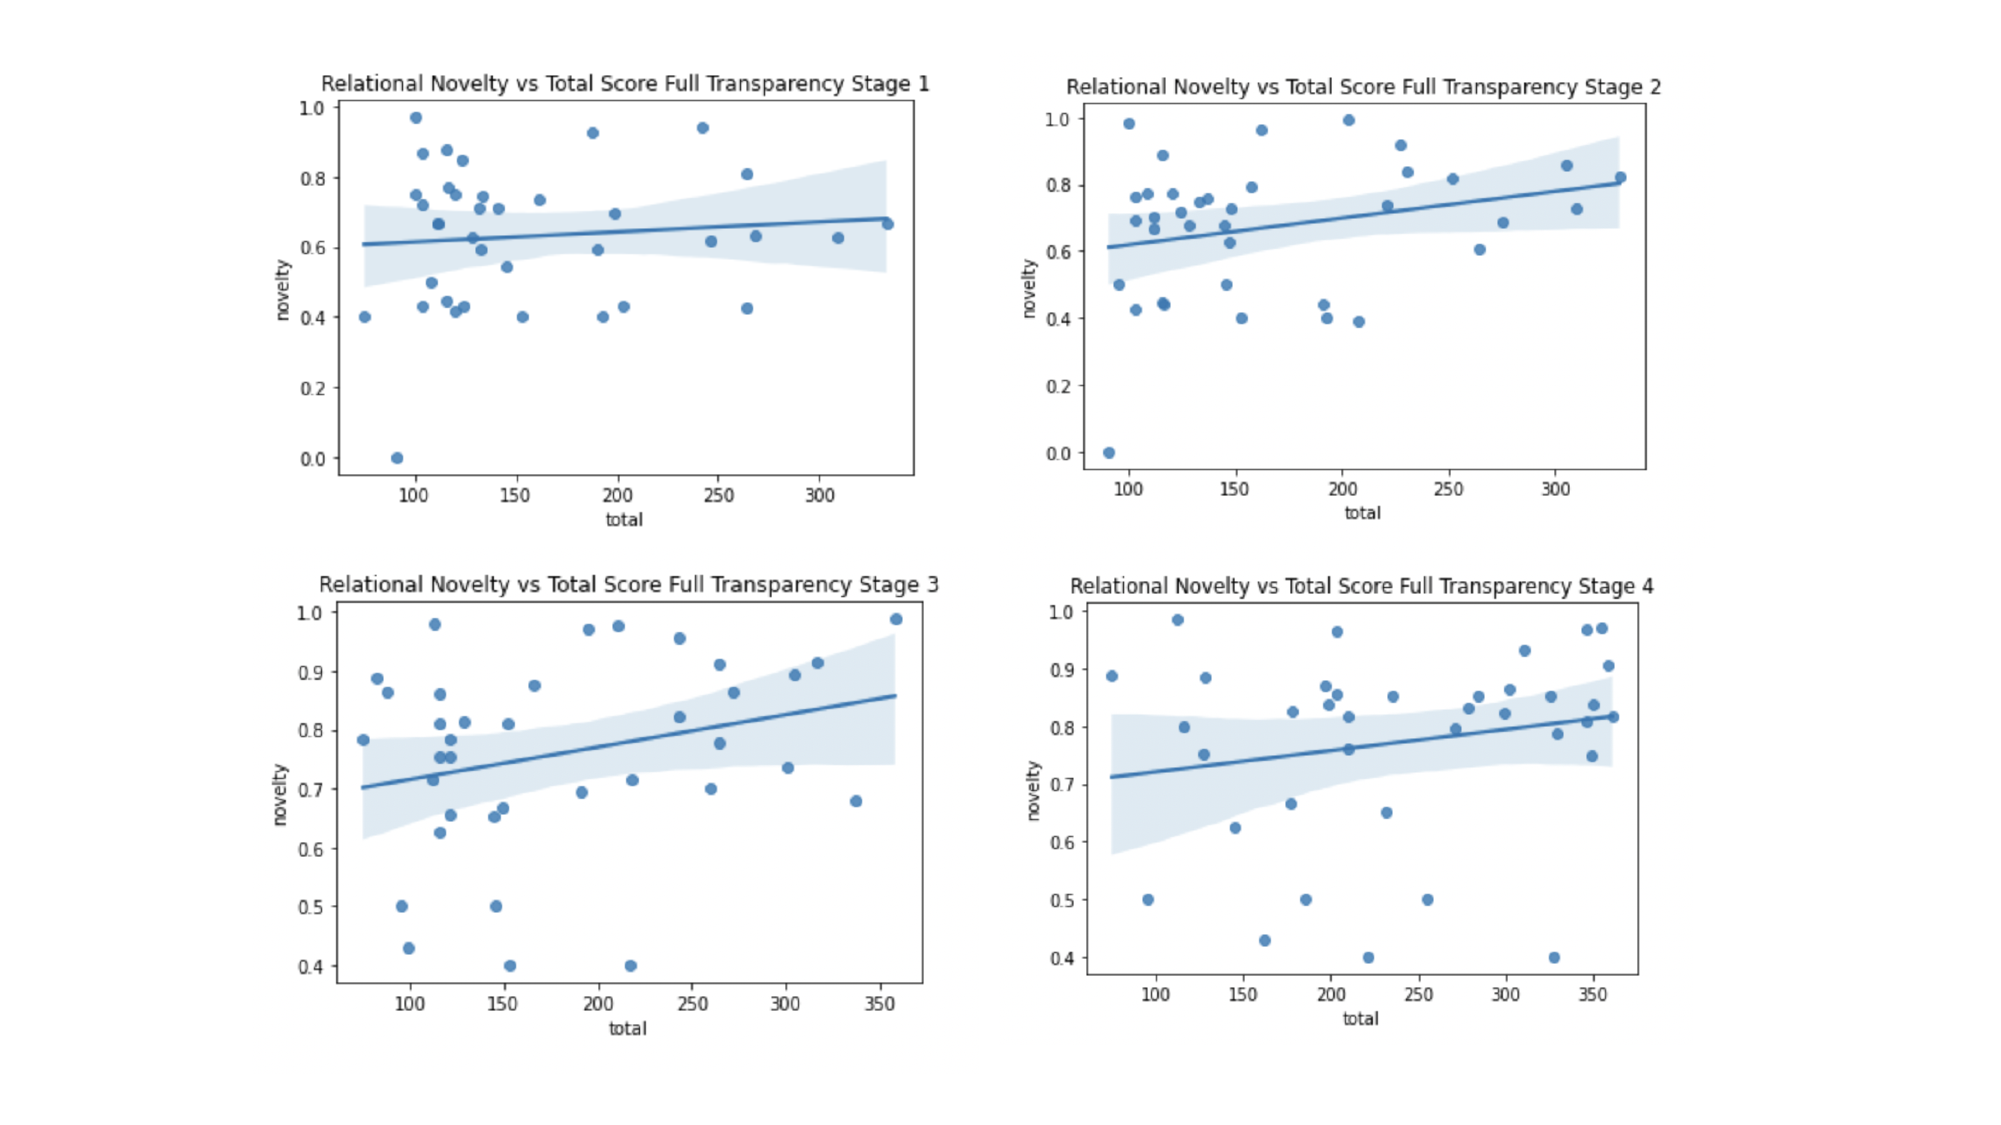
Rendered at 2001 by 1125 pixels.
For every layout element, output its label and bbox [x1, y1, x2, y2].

picture [252, 51, 1716, 1074]
